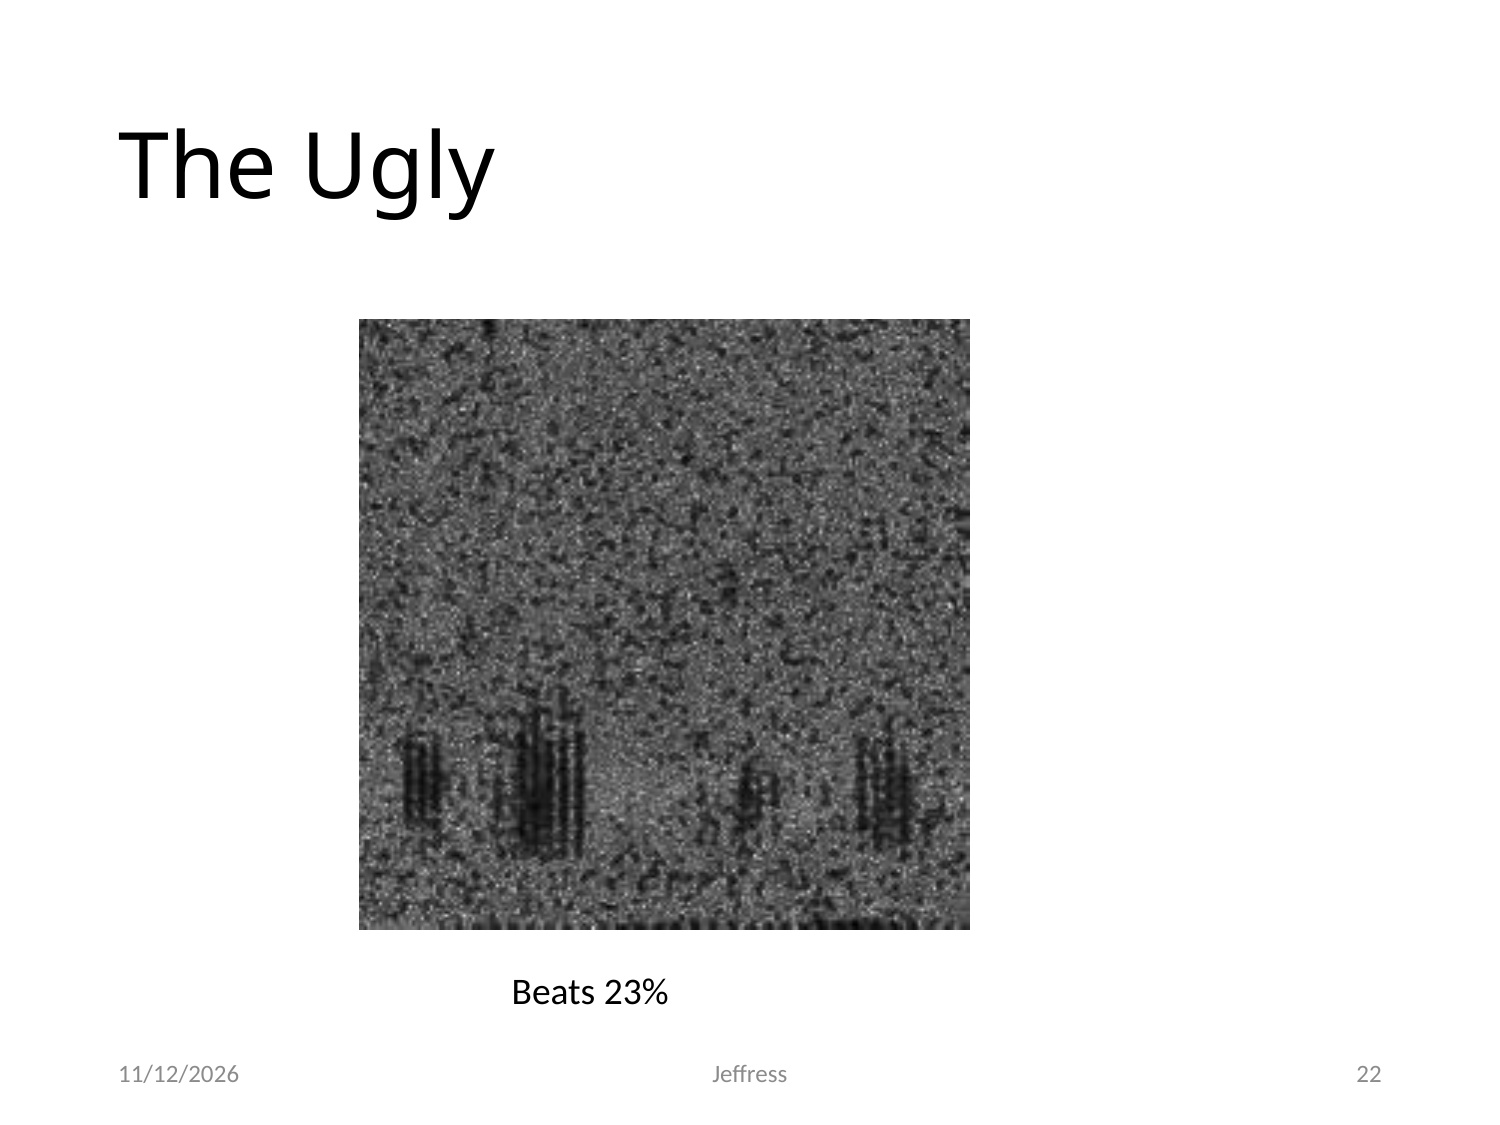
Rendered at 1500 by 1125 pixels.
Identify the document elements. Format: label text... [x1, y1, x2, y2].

text_box Beats 23% [496, 959, 762, 1020]
picture [359, 319, 970, 930]
slide_number 22 [1059, 1042, 1397, 1103]
footer Jeffress [496, 1042, 1004, 1103]
title The Ugly [103, 59, 1397, 278]
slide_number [103, 1042, 441, 1103]
